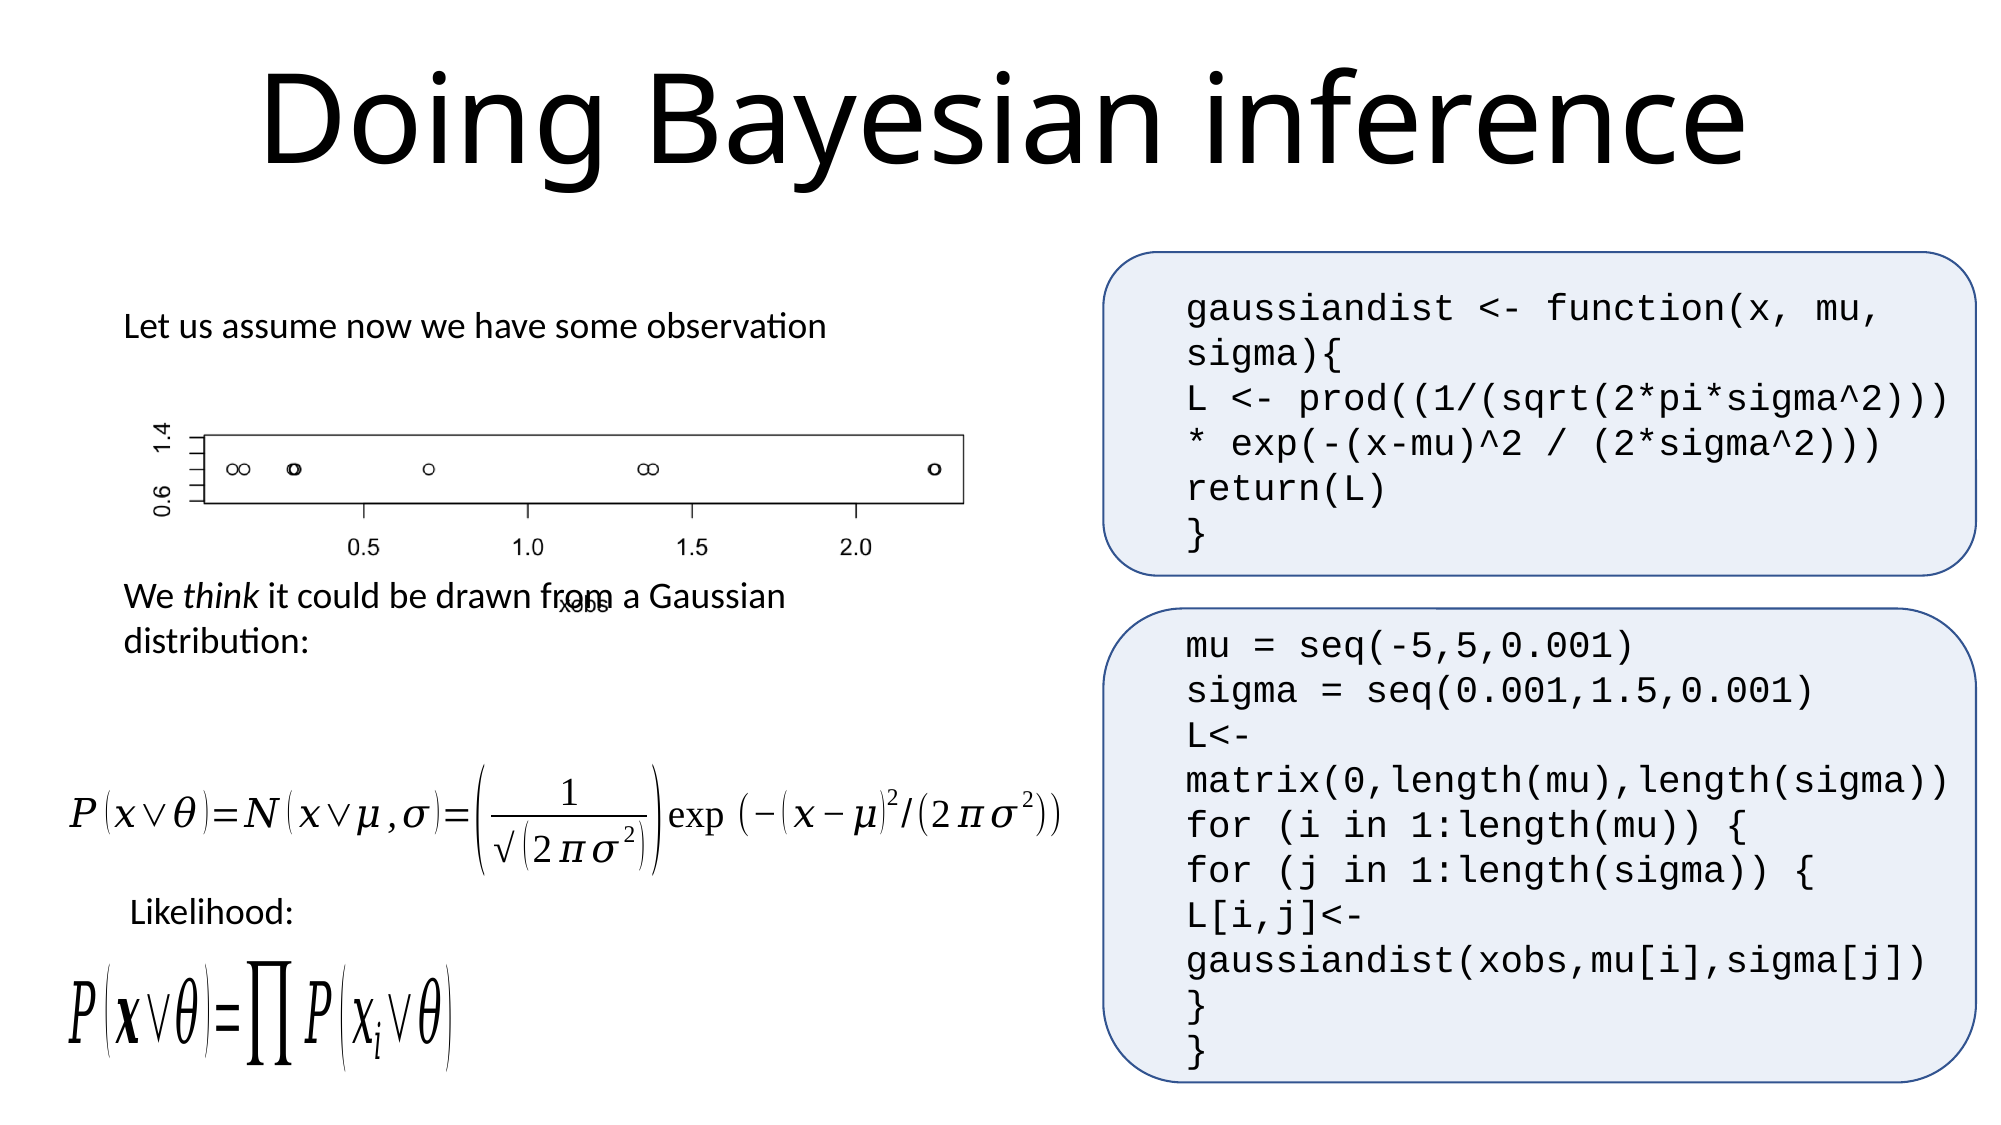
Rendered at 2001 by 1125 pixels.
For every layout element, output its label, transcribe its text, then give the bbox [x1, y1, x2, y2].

text_box [1102, 251, 1968, 577]
text_box mu = seq(-5,5,0.001) sigma = seq(0.001,1.5,0.001) L<-matrix(0,length(mu),length(sigma)) for (i in 1:length(mu)) { for (j in 1:length(sigma)) { L[i,j]<-gaussiandist(xobs,mu[i],sigma[j]) } } [1170, 612, 1976, 1078]
text_box [1102, 607, 1926, 1084]
text_box gaussiandist <- function(x, mu, sigma){ L <- prod((1/(sqrt(2*pi*sigma^2))) * exp(-(x-mu)^2 / (2*sigma^2))) return(L) } [1170, 275, 1976, 605]
text_box Likelihood: [115, 879, 1116, 940]
picture [137, 374, 992, 627]
text_box Doing Bayesian inference [141, 0, 1867, 198]
